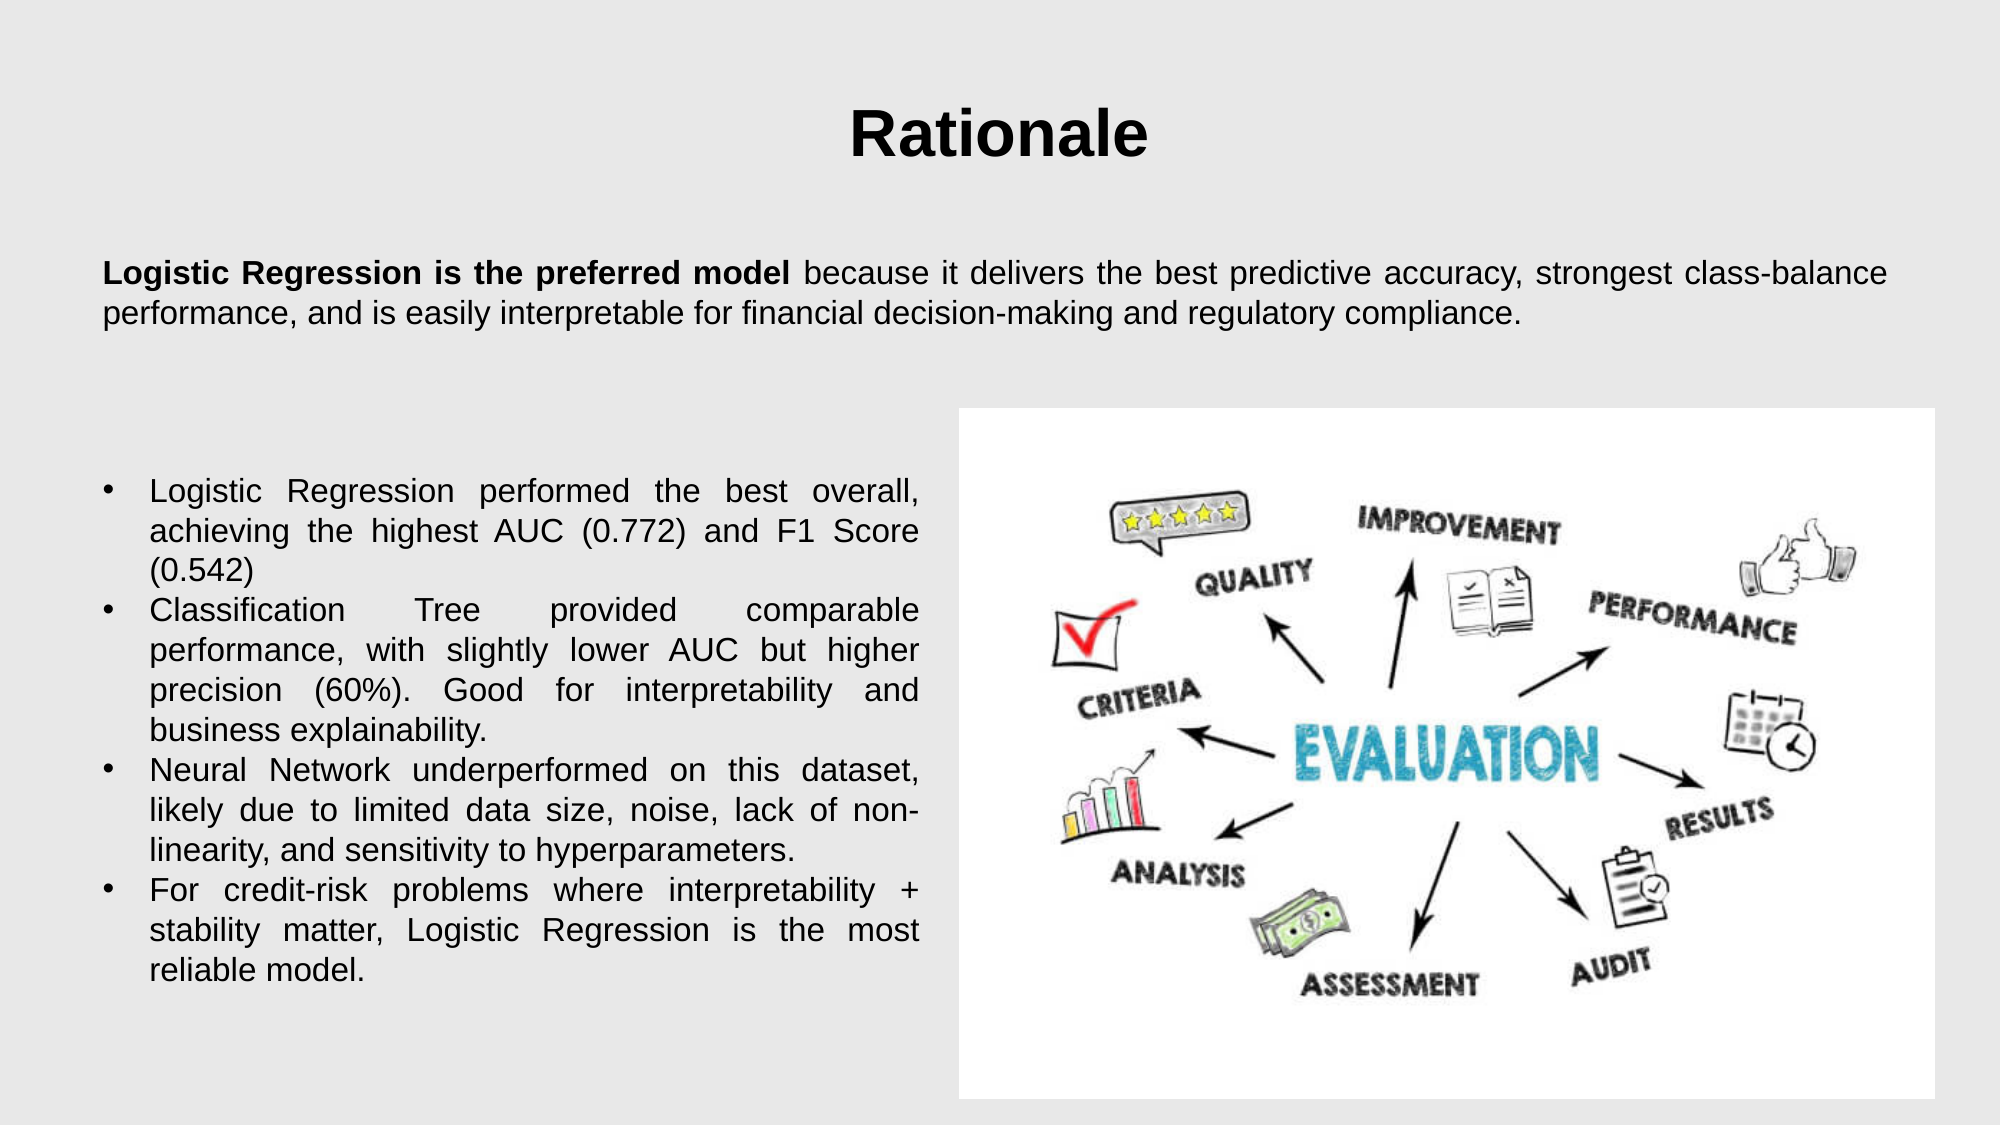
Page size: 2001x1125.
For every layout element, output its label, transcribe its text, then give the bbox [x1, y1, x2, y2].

text_box Logistic Regression is the preferred model because it delivers the best predictive accuracy, strongest class-balance performance, and is easily interpretable for financial decision-making and regulatory compliance. [87, 243, 1905, 339]
text_box Logistic Regression performed the best overall, achieving the highest AUC (0.772) and F1 Score (0.542) Classification Tree provided comparable performance, with slightly lower AUC but higher precision (60%). Good for interpretability and business explainability. Neural Network underperformed on this dataset, likely due to limited data size, noise, lack of non-linearity, and sensitivity to hyperparameters. For credit-risk problems where interpretability + stability matter, Logistic Regression is the most reliable model. [87, 461, 936, 996]
picture [958, 407, 1935, 1099]
title Rationale [0, 26, 2000, 244]
